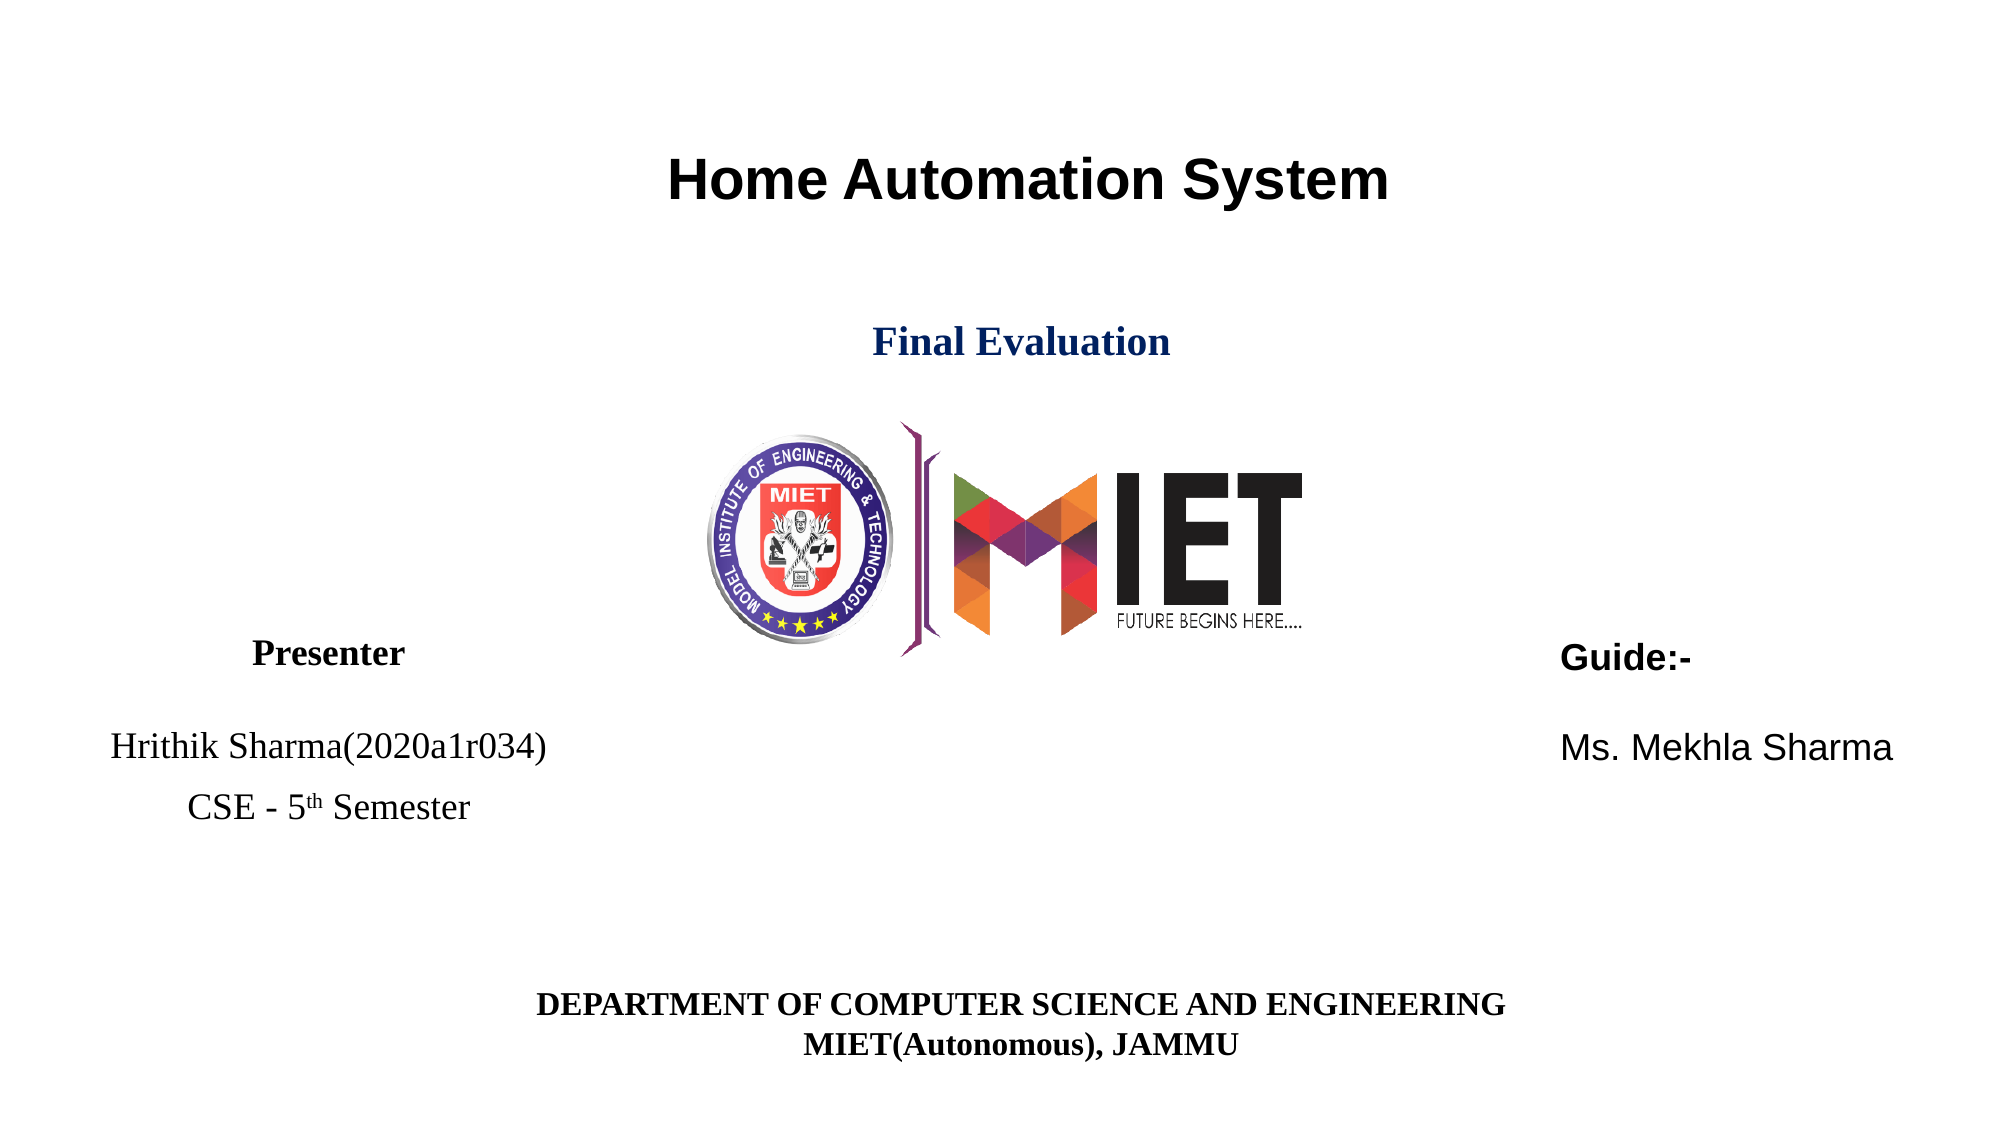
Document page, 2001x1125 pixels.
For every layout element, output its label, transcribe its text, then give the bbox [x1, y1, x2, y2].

picture [706, 421, 1302, 657]
text_box Presenter Hrithik Sharma(2020a1r034) CSE - 5th Semester [56, 625, 602, 938]
text_box Final Evaluation [396, 306, 1647, 371]
text_box DEPARTMENT OF COMPUTER SCIENCE AND ENGINEERING MIET(Autonomous), JAMMU [296, 974, 1747, 1070]
text_box Home Automation System [173, 0, 1901, 334]
text_box Guide:- Ms. Mekhla Sharma [1545, 625, 1909, 821]
